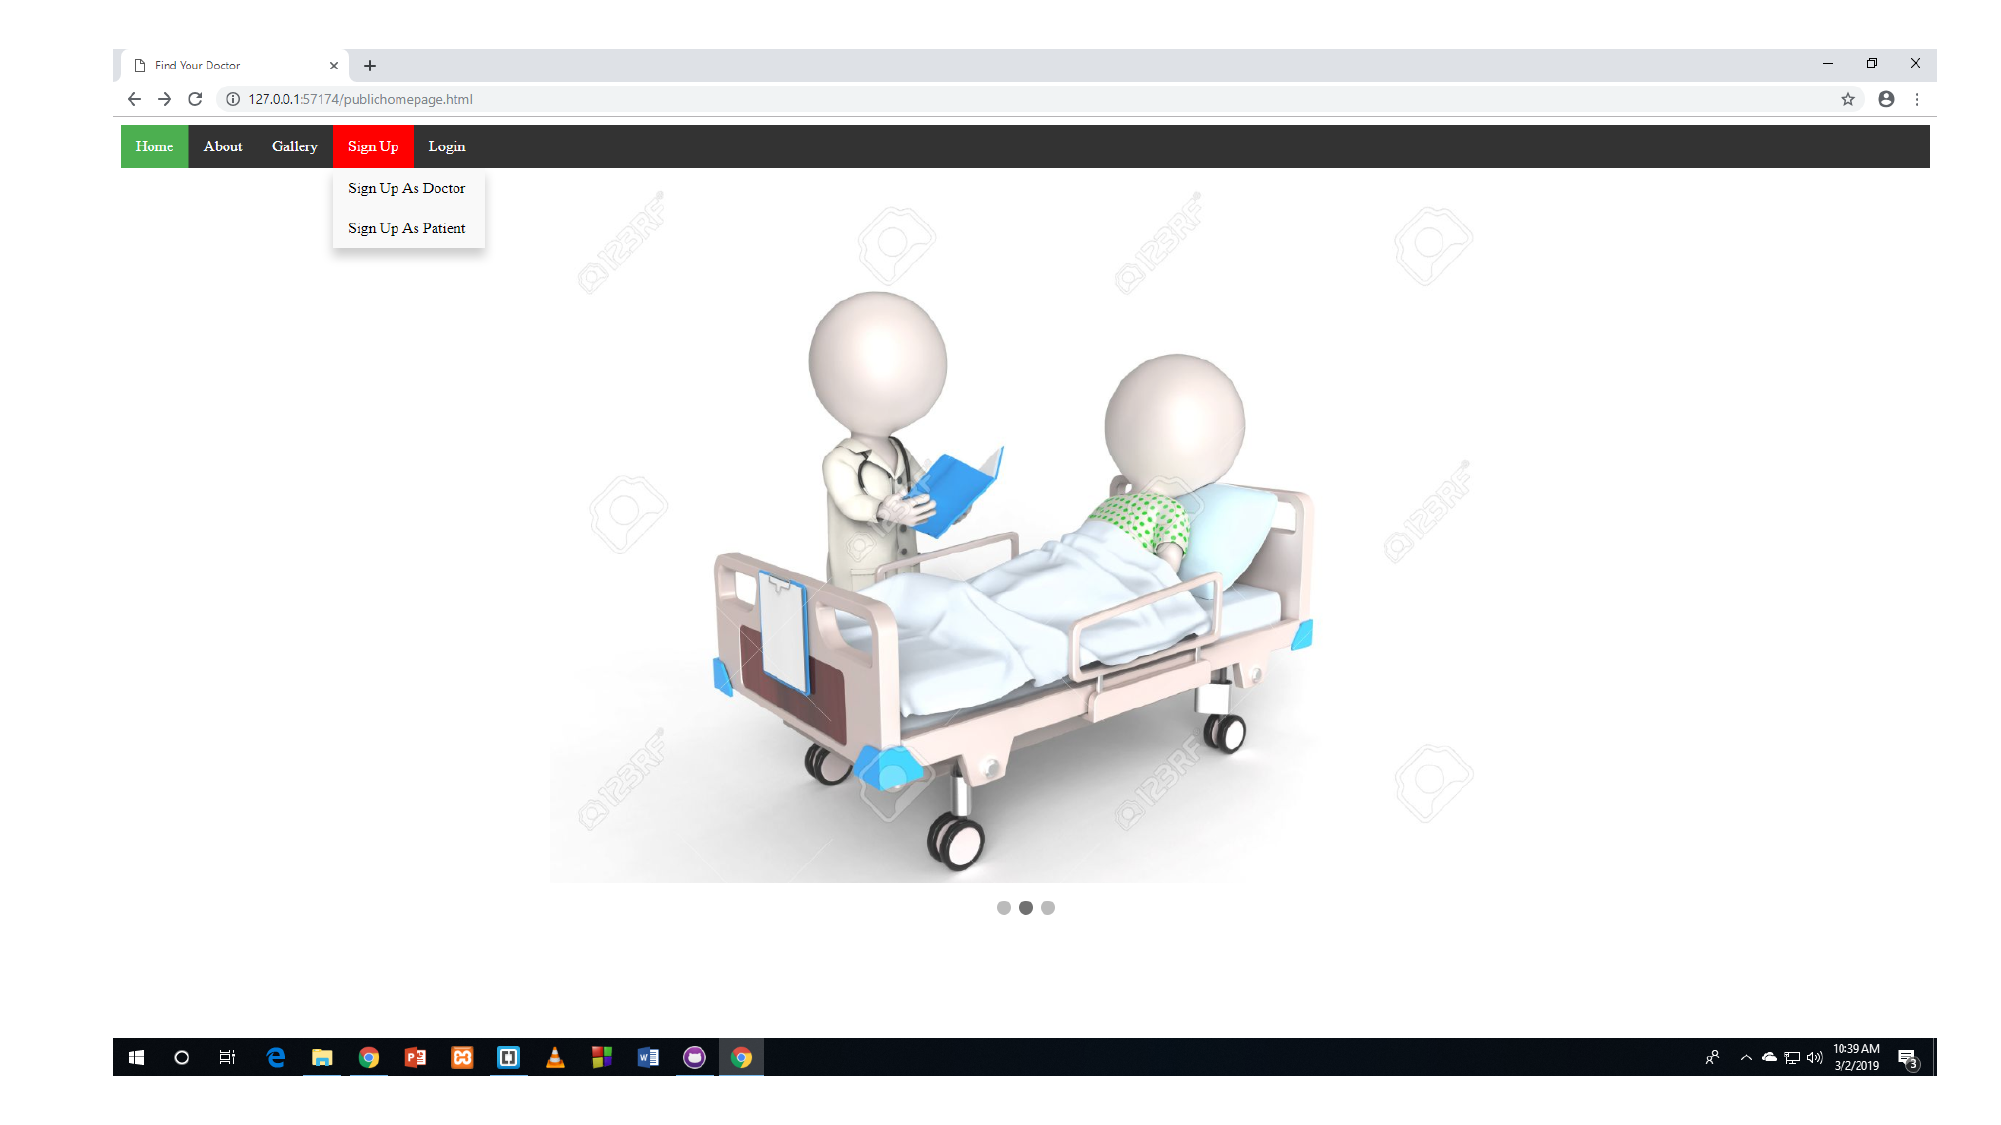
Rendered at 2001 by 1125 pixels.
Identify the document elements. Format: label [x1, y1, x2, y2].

list [113, 49, 1937, 1076]
